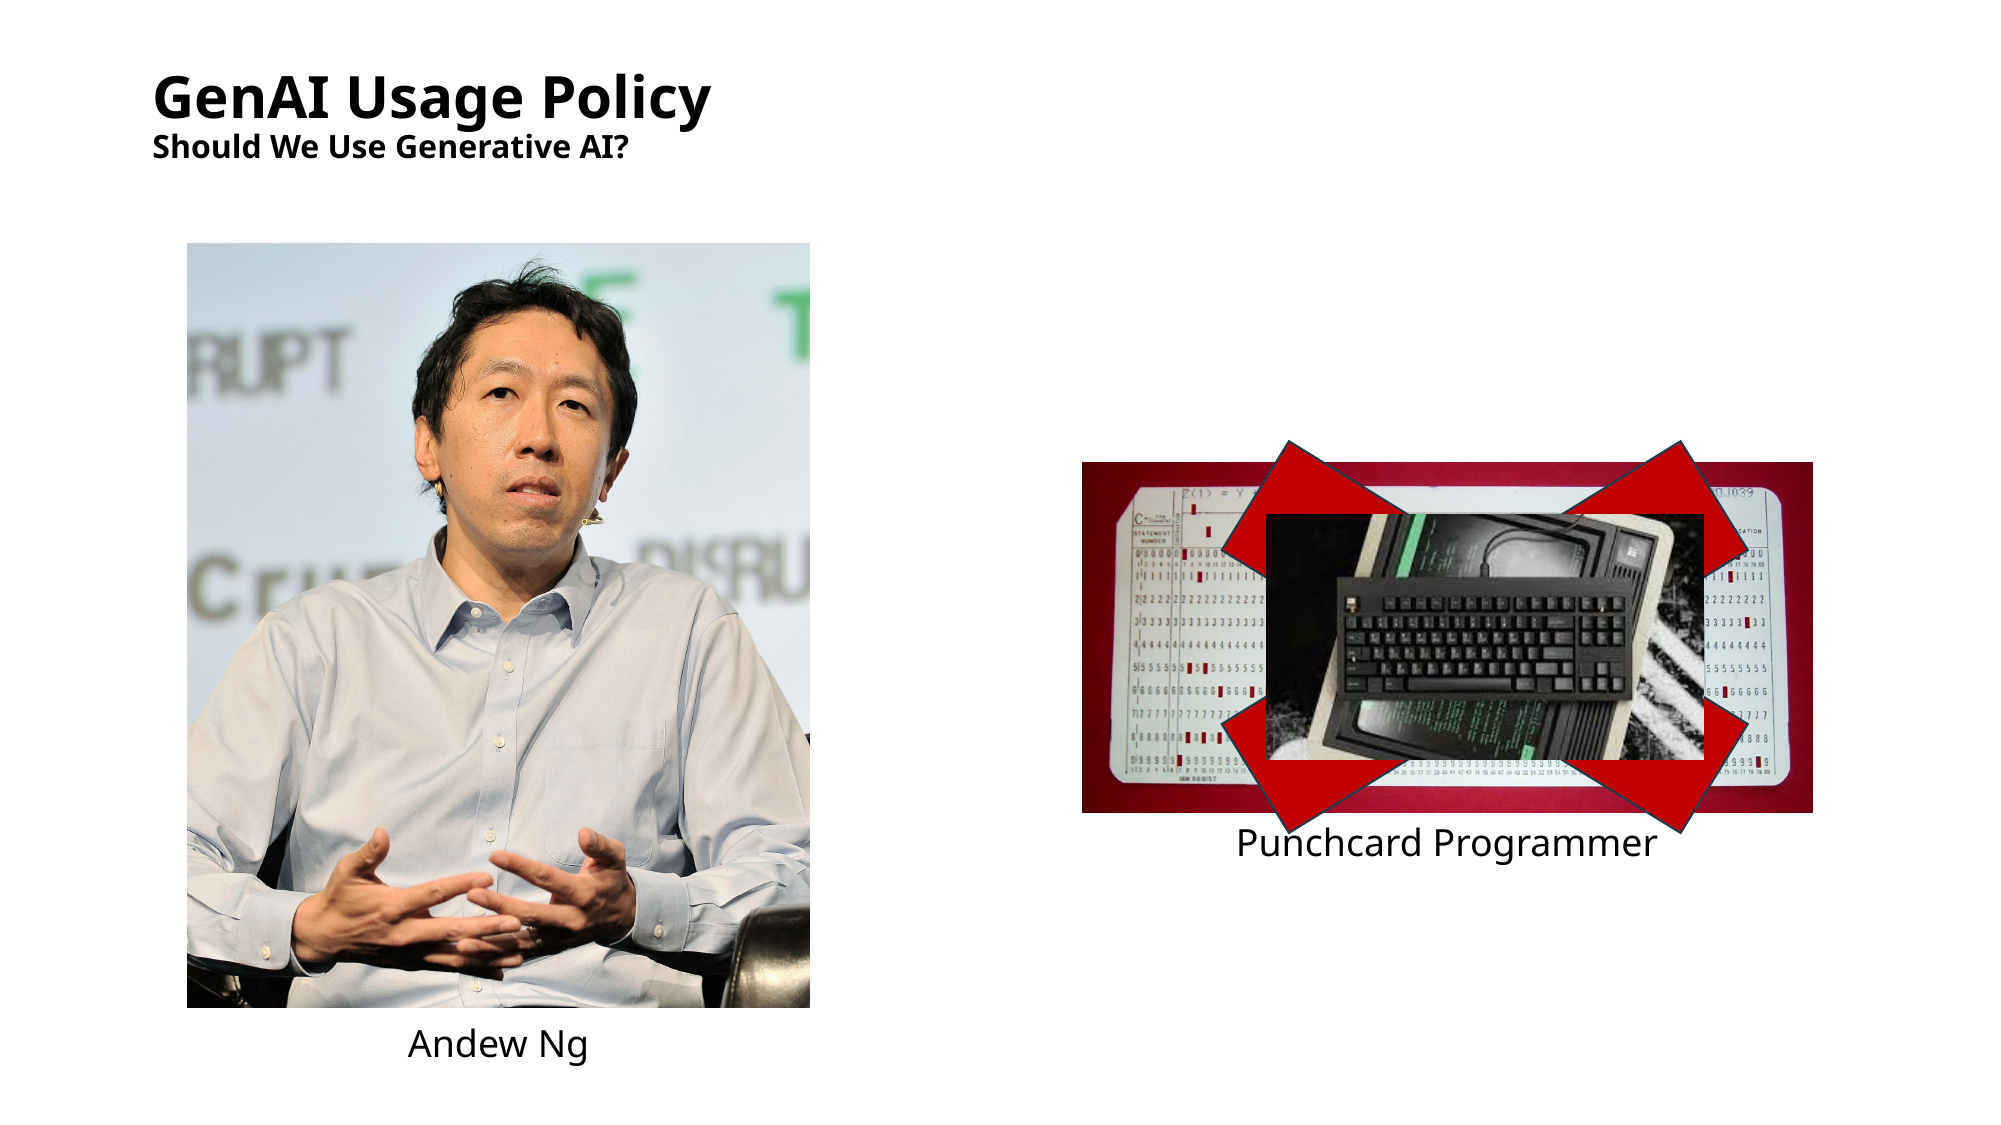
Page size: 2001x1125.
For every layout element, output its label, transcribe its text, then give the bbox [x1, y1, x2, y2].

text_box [187, 243, 810, 1074]
title GenAI Usage Policy Should We Use Generative AI? [137, 59, 1863, 174]
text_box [1043, 364, 1927, 910]
